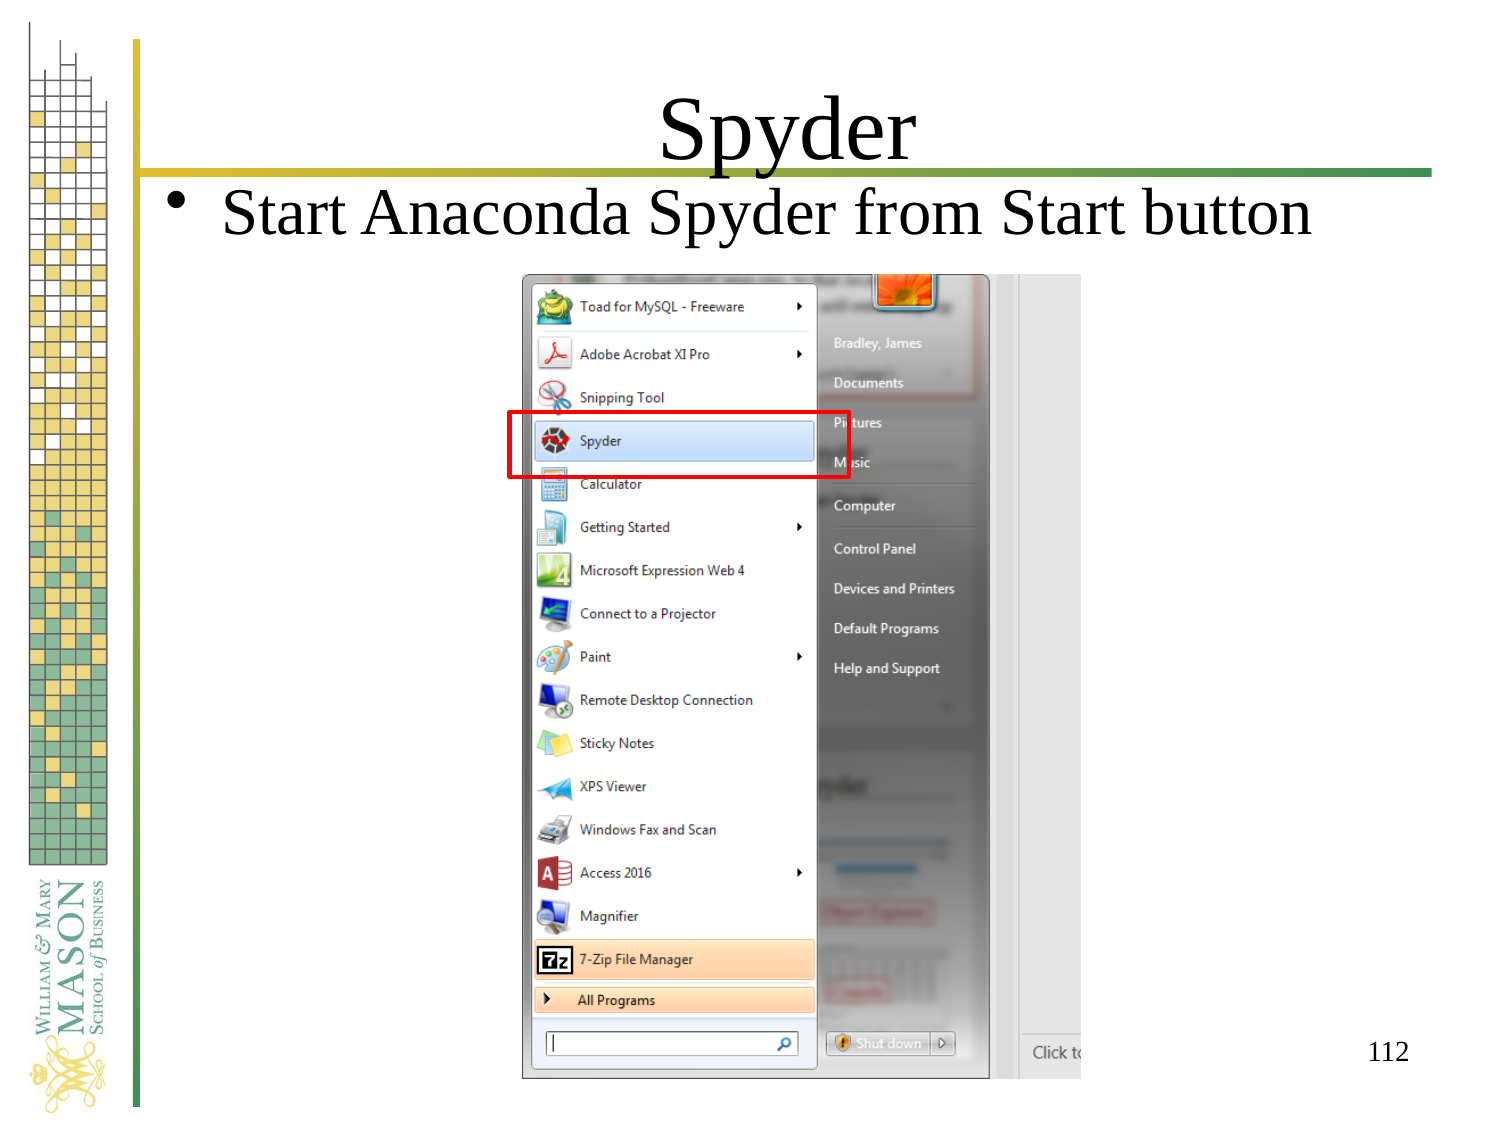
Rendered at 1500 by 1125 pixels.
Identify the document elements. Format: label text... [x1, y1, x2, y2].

list Start Anaconda Spyder from Start button [150, 160, 1425, 928]
table_cell is [29, 879, 107, 1113]
text_box [507, 410, 517, 479]
title Spyder [150, 45, 1425, 160]
slide_number 112 [1048, 1024, 1426, 1103]
picture [522, 274, 1081, 1080]
